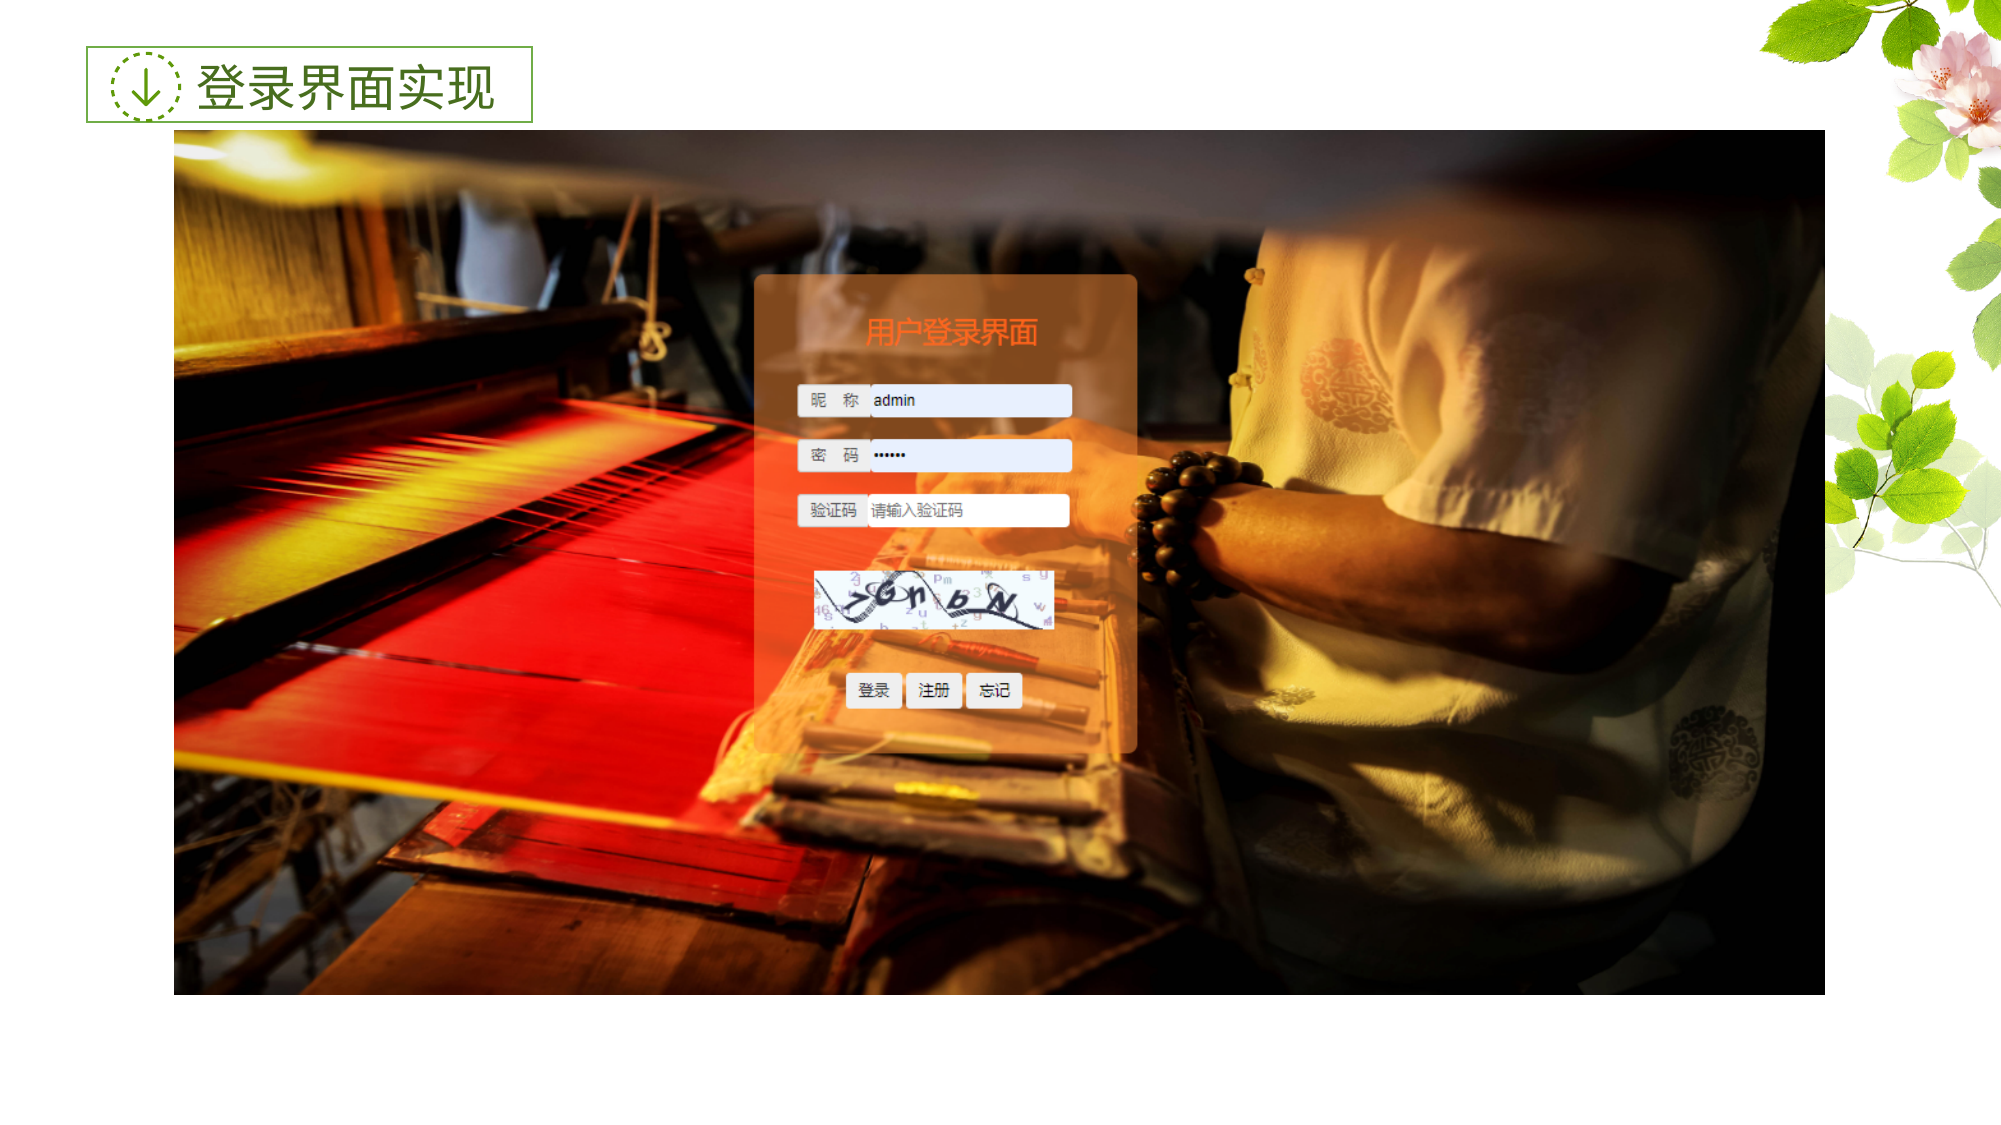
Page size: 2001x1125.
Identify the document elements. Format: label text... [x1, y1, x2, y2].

text_box [110, 77, 115, 85]
text_box [114, 101, 121, 109]
text_box [174, 95, 180, 103]
text_box [122, 57, 129, 64]
text_box [157, 54, 165, 60]
text_box [167, 60, 175, 68]
text_box [167, 106, 175, 113]
text_box [157, 114, 165, 120]
text_box [133, 116, 141, 122]
text_box [174, 71, 180, 79]
text_box 登录界面实现 [181, 49, 611, 124]
text_box [122, 110, 130, 117]
text_box [133, 52, 140, 58]
text_box [110, 90, 116, 97]
text_box [131, 67, 161, 107]
picture [174, 0, 2001, 995]
text_box [114, 65, 121, 73]
text_box [177, 83, 182, 91]
text_box [86, 46, 533, 123]
text_box [145, 51, 153, 56]
